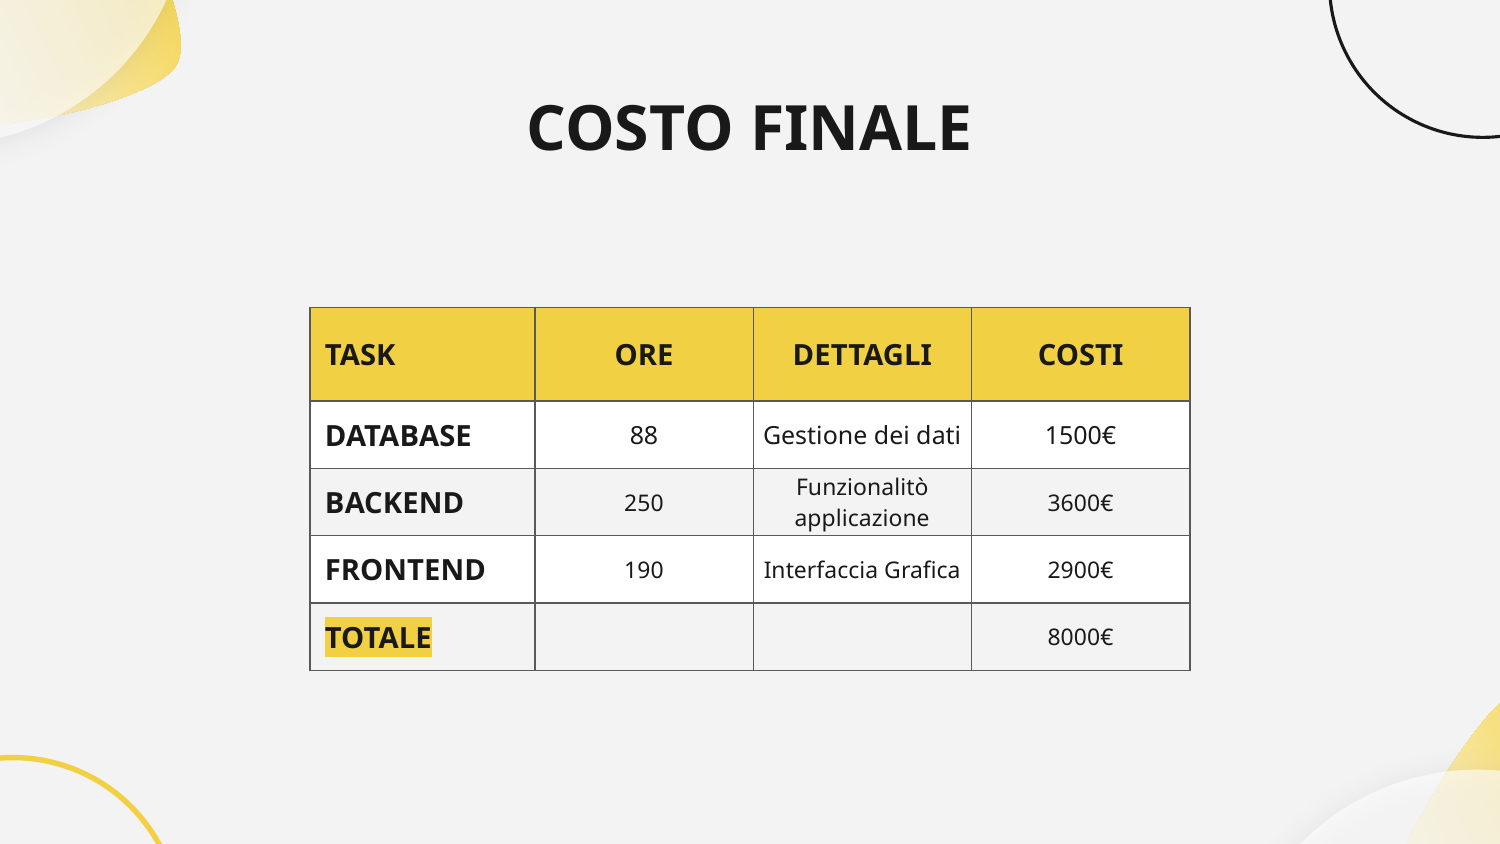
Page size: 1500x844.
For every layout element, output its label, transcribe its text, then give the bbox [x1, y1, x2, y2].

table_header DETTAGLI [754, 308, 971, 400]
table_cell 88 [536, 402, 753, 468]
table_cell BACKEND [311, 469, 534, 535]
table_cell 2900€ [972, 536, 1189, 602]
table_cell FRONTEND [311, 536, 534, 602]
table_cell DATABASE [311, 402, 534, 468]
table_cell 190 [536, 536, 753, 602]
table_cell Interfaccia Grafica [754, 536, 971, 602]
table_cell 3600€ [972, 469, 1189, 535]
title COSTO FINALE [118, 72, 1382, 167]
table_cell Funzionalitò applicazione [754, 469, 971, 535]
table_cell TOTALE [311, 604, 534, 670]
table_header ORE [536, 308, 753, 400]
table_header TASK [311, 308, 534, 400]
table_cell 250 [536, 469, 753, 535]
table_cell 8000€ [972, 604, 1189, 670]
table_cell 1500€ [972, 402, 1189, 468]
table_cell Gestione dei dati [754, 402, 971, 468]
table_cell [536, 604, 753, 670]
table_header COSTI [972, 308, 1189, 400]
table_cell [754, 604, 971, 670]
